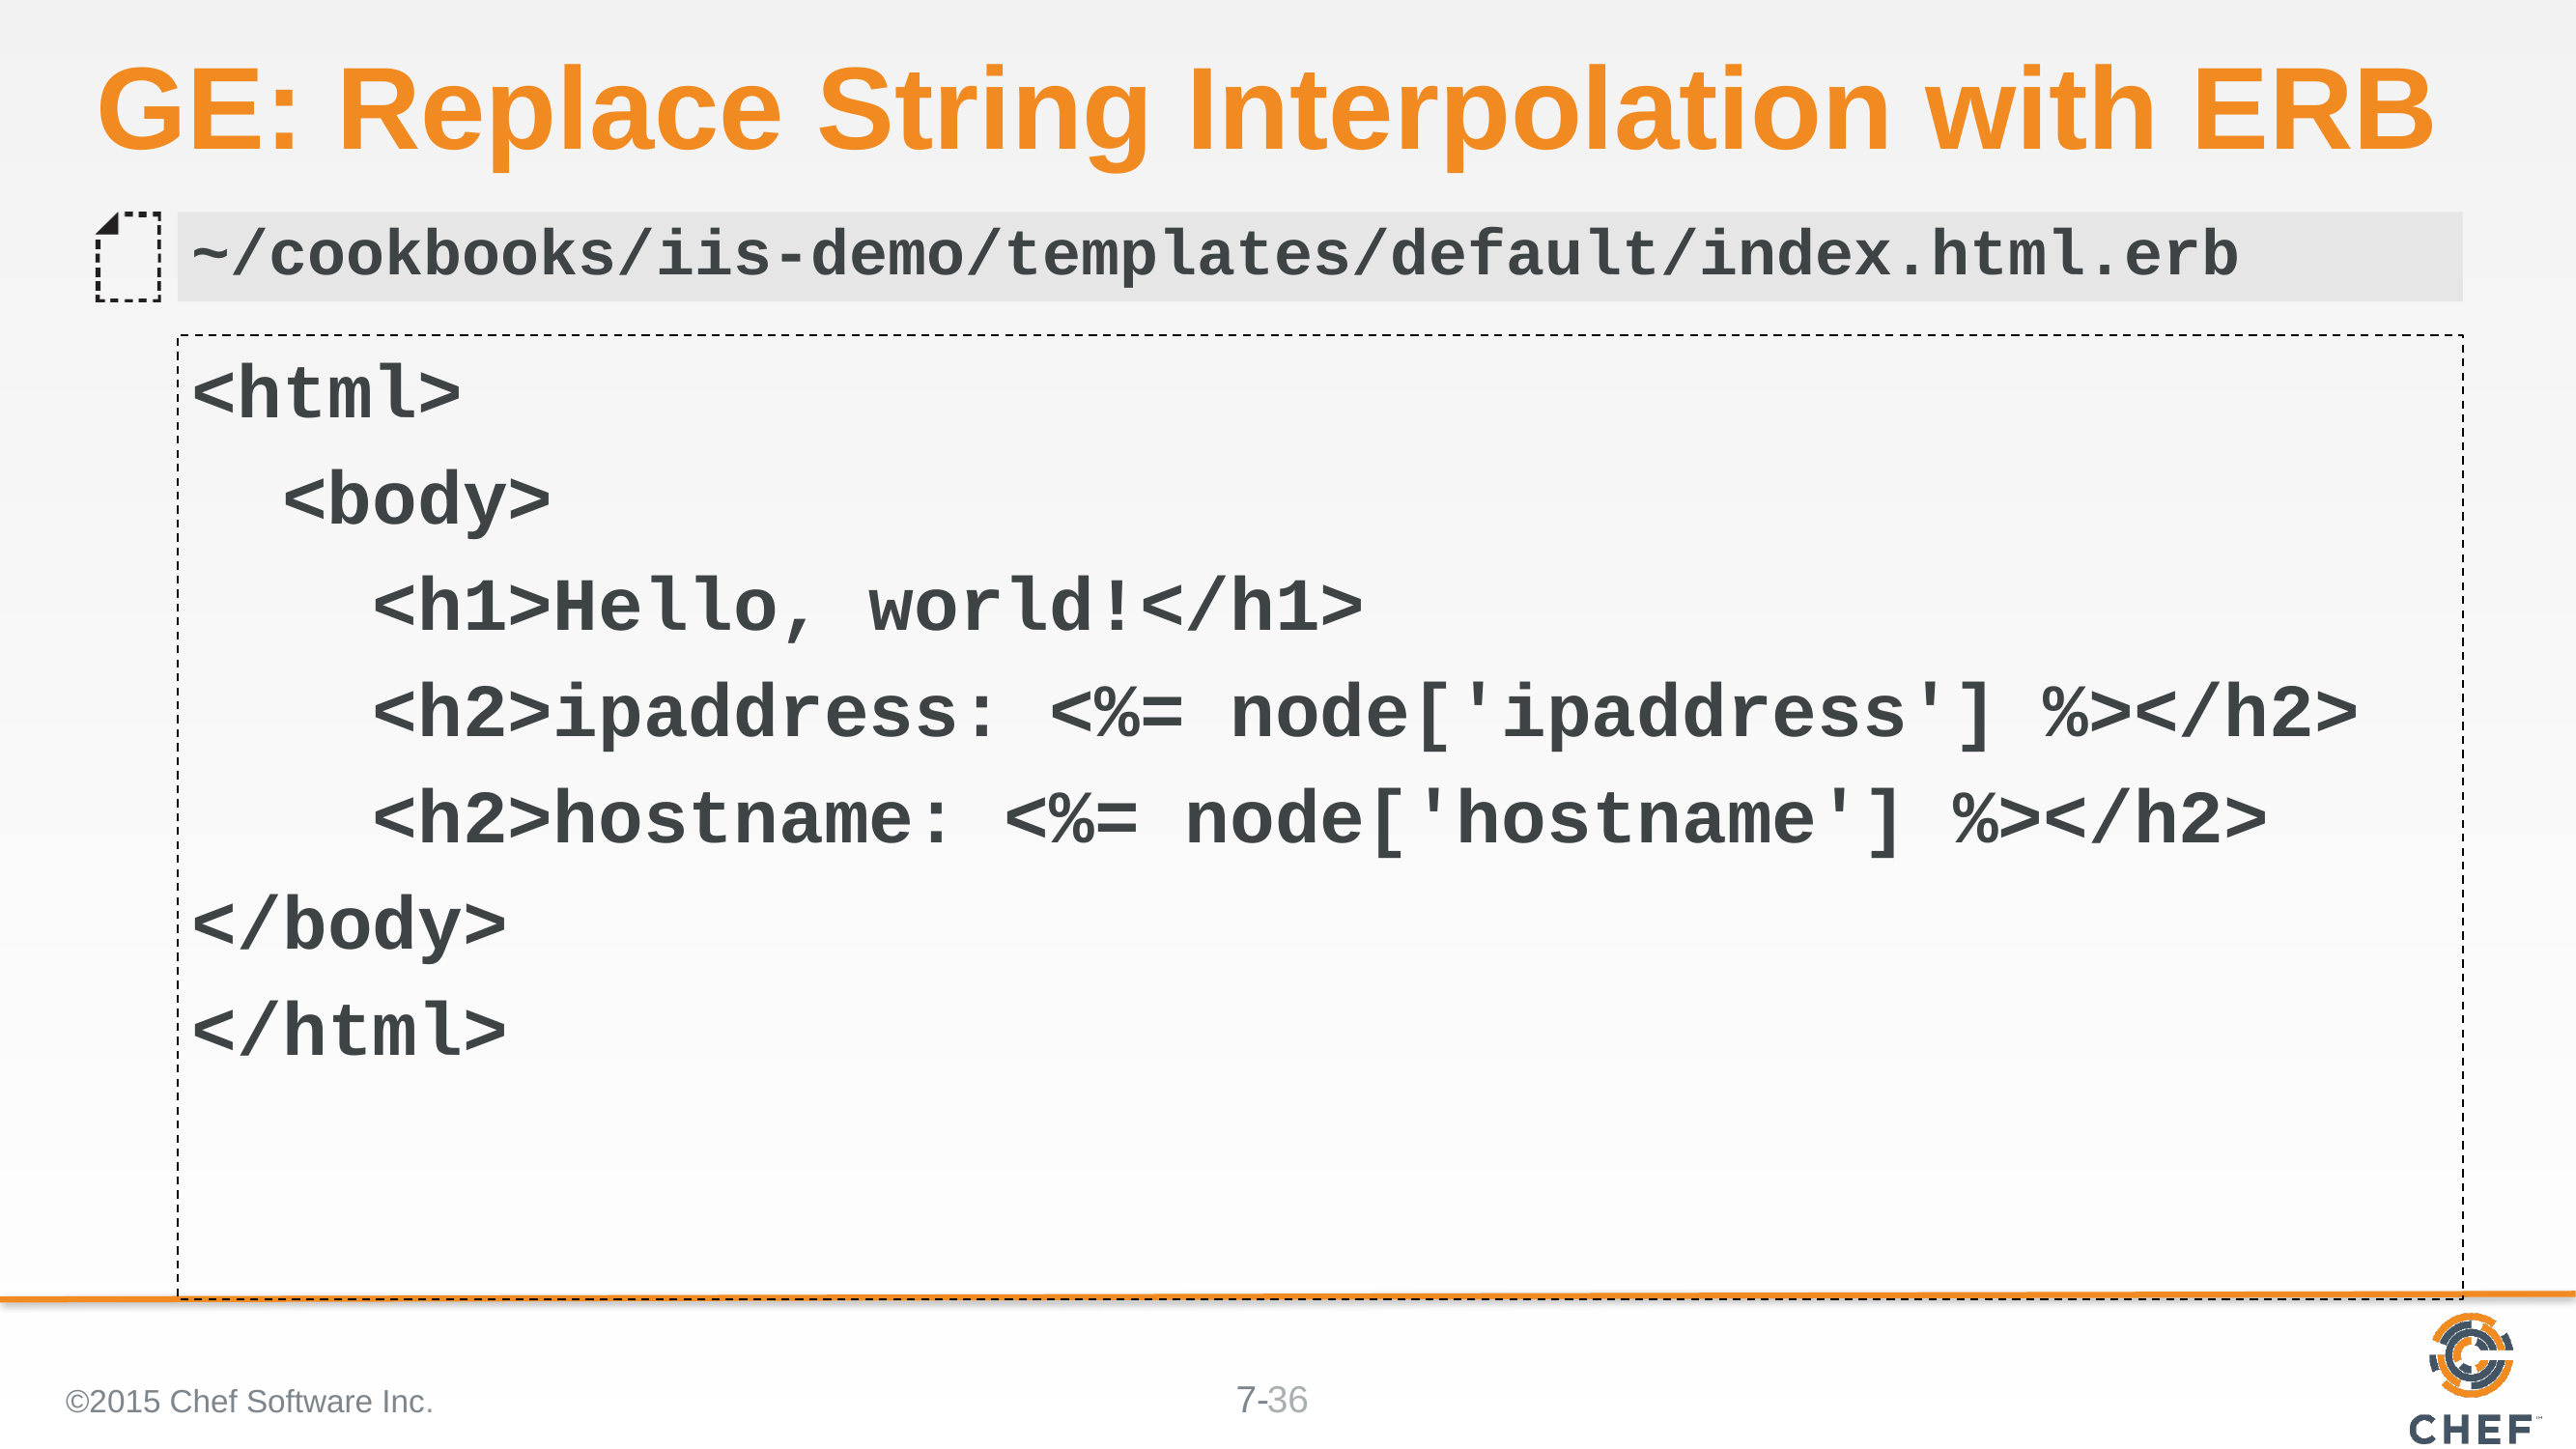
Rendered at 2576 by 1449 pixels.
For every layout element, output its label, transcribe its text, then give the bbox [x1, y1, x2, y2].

slide_number 36 [998, 1359, 1578, 1437]
title GE: Replace String Interpolation with ERB [96, 48, 2463, 180]
footer ©2015 Chef Software Inc. [51, 1359, 952, 1440]
list ~/cookbooks/iis-demo/templates/default/index.html.erb [177, 212, 2463, 302]
picture [2399, 1297, 2550, 1449]
list <html> <body> <h1>Hello, world!</h1> <h2>ipaddress: <%= node['ipaddress'] %></h2> <h2>hostname: <%= node['hostname'] %></h2> </body> </html> [177, 334, 2464, 1300]
